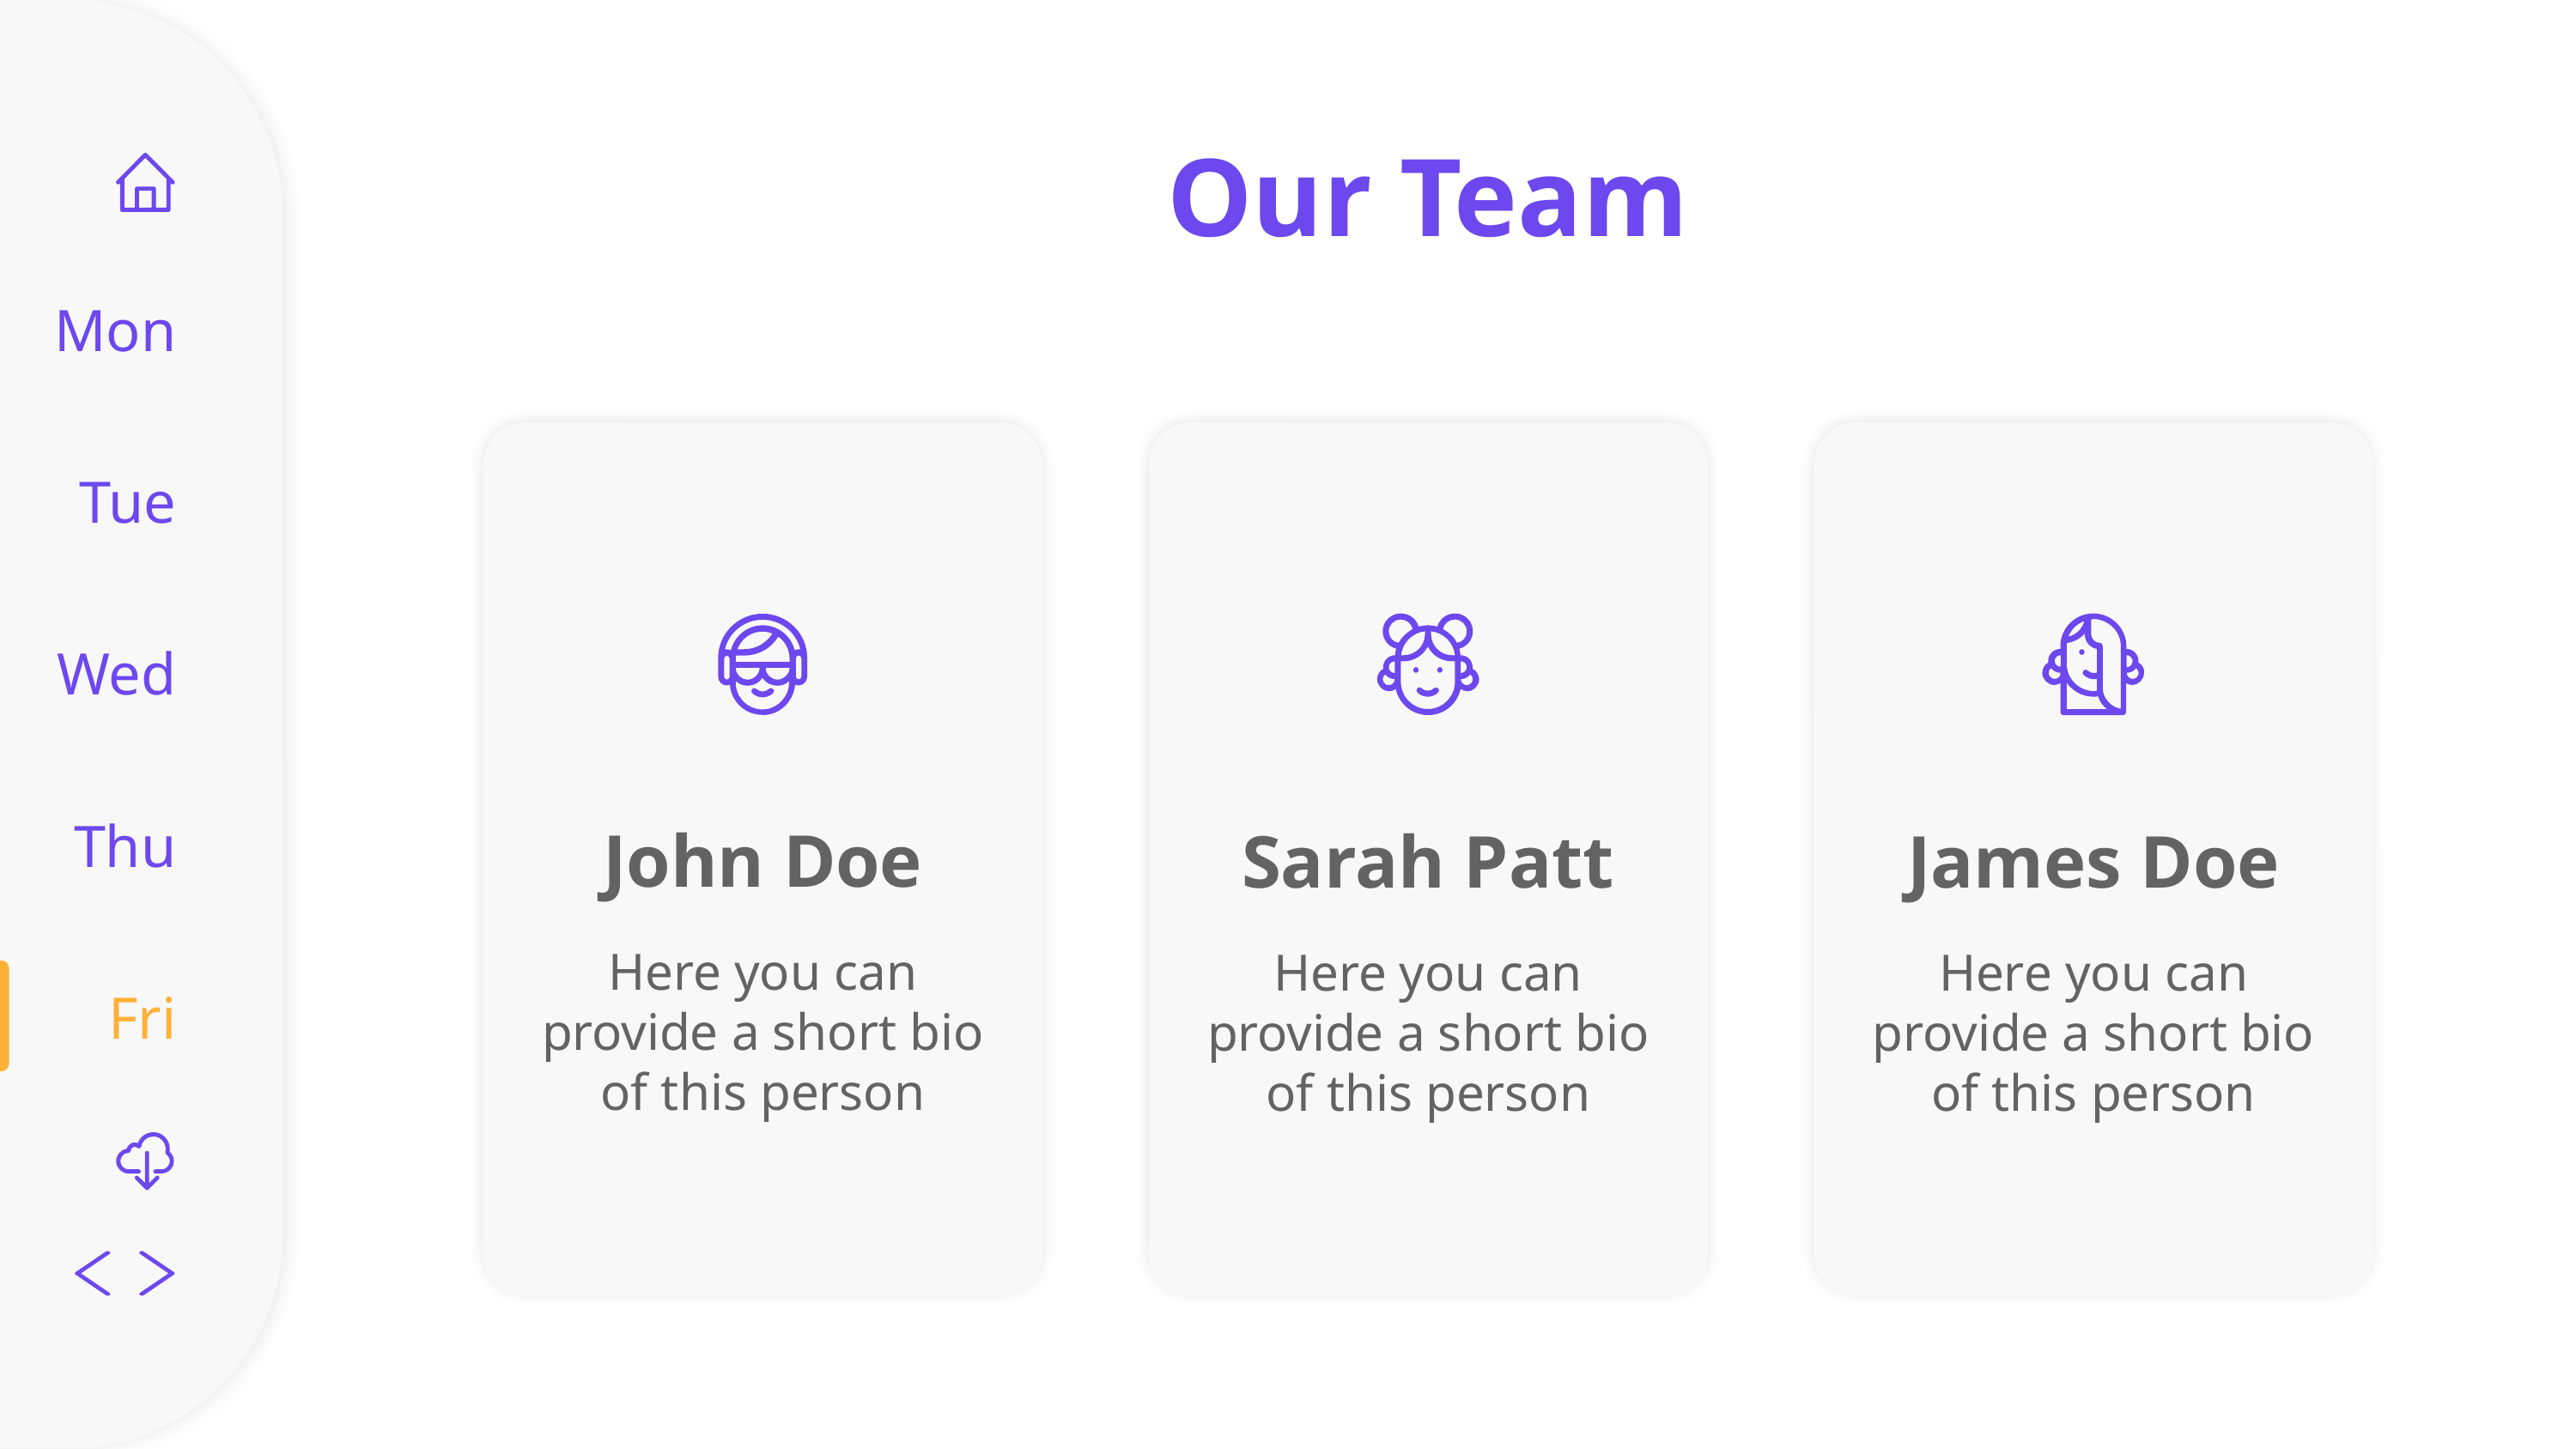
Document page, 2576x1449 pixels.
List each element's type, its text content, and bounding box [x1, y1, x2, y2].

subtitle Here you can provide a short bio of this person [1840, 914, 2347, 1143]
text_box Tue [27, 445, 203, 556]
subtitle Here you can provide a short bio of this person [1175, 914, 1681, 1143]
text_box Fri [27, 960, 203, 1071]
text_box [115, 1131, 176, 1191]
text_box [0, 960, 9, 1071]
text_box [2042, 613, 2146, 716]
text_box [1376, 613, 1479, 716]
text_box [113, 1129, 177, 1132]
text_box [75, 1251, 111, 1296]
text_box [718, 613, 808, 716]
text_box [139, 1251, 175, 1296]
text_box Wed [27, 616, 203, 728]
text_box Thu [27, 788, 203, 900]
subtitle Sarah Patt [1175, 790, 1681, 912]
text_box Mon [27, 273, 203, 385]
subtitle John Doe [510, 790, 1016, 912]
subtitle James Doe [1840, 790, 2347, 912]
title Our Team [483, 103, 2374, 265]
subtitle Here you can provide a short bio of this person [510, 914, 1016, 1143]
text_box [116, 152, 175, 212]
